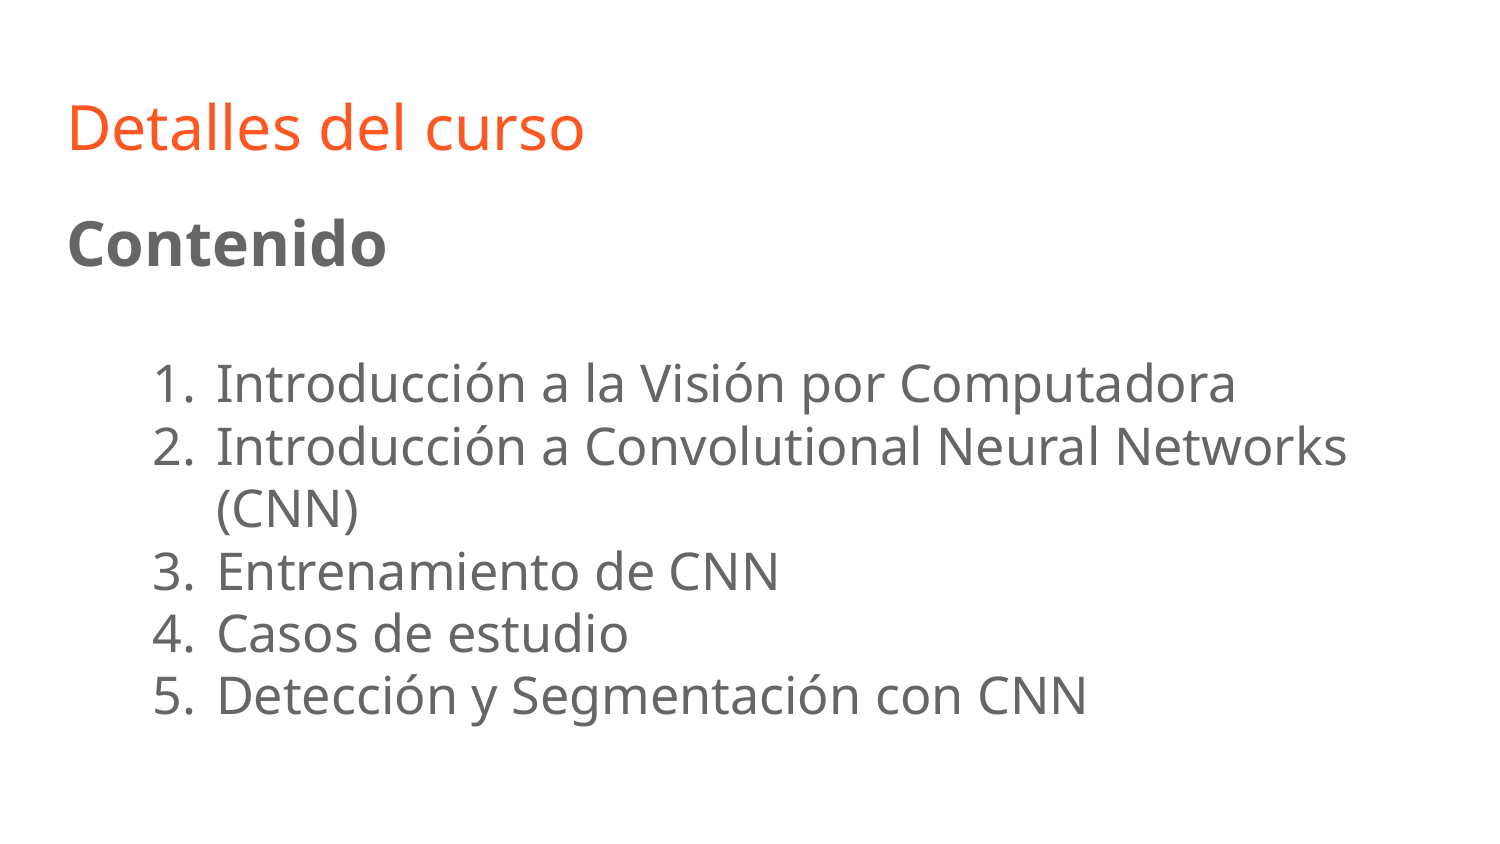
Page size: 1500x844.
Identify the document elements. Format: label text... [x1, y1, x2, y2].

title Detalles del curso [51, 72, 1449, 167]
list Contenido Introducción a la Visión por Computadora Introducción a Convolutional Neural Networks (CNN) Entrenamiento de CNN Casos de estudio Detección y Segmentación con CNN [51, 189, 1449, 824]
